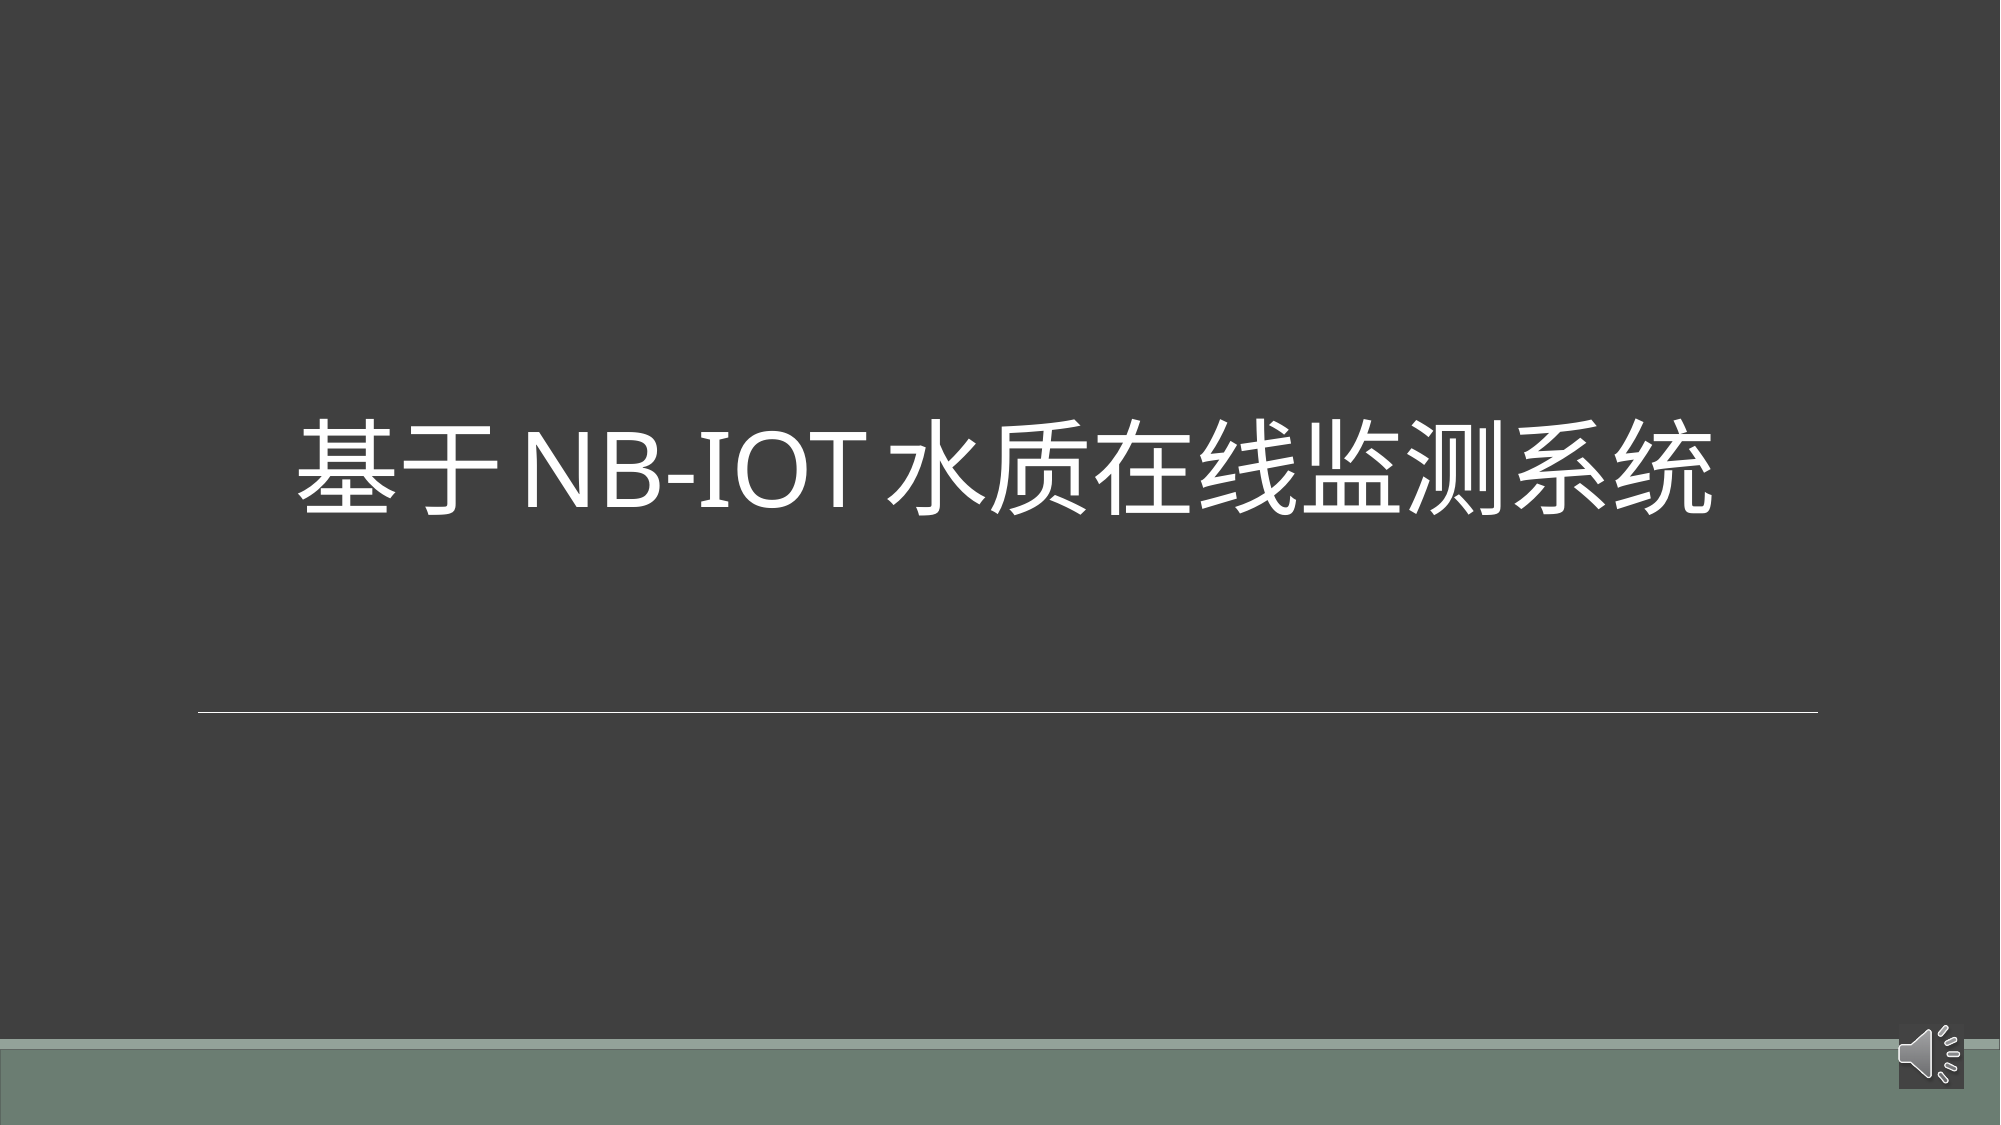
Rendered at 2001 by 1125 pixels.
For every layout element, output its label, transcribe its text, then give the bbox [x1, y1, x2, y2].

subtitle [170, 639, 1830, 969]
picture [1897, 1022, 1966, 1091]
title 基于NB-IOT水质在线监测系统 [242, 349, 1769, 537]
